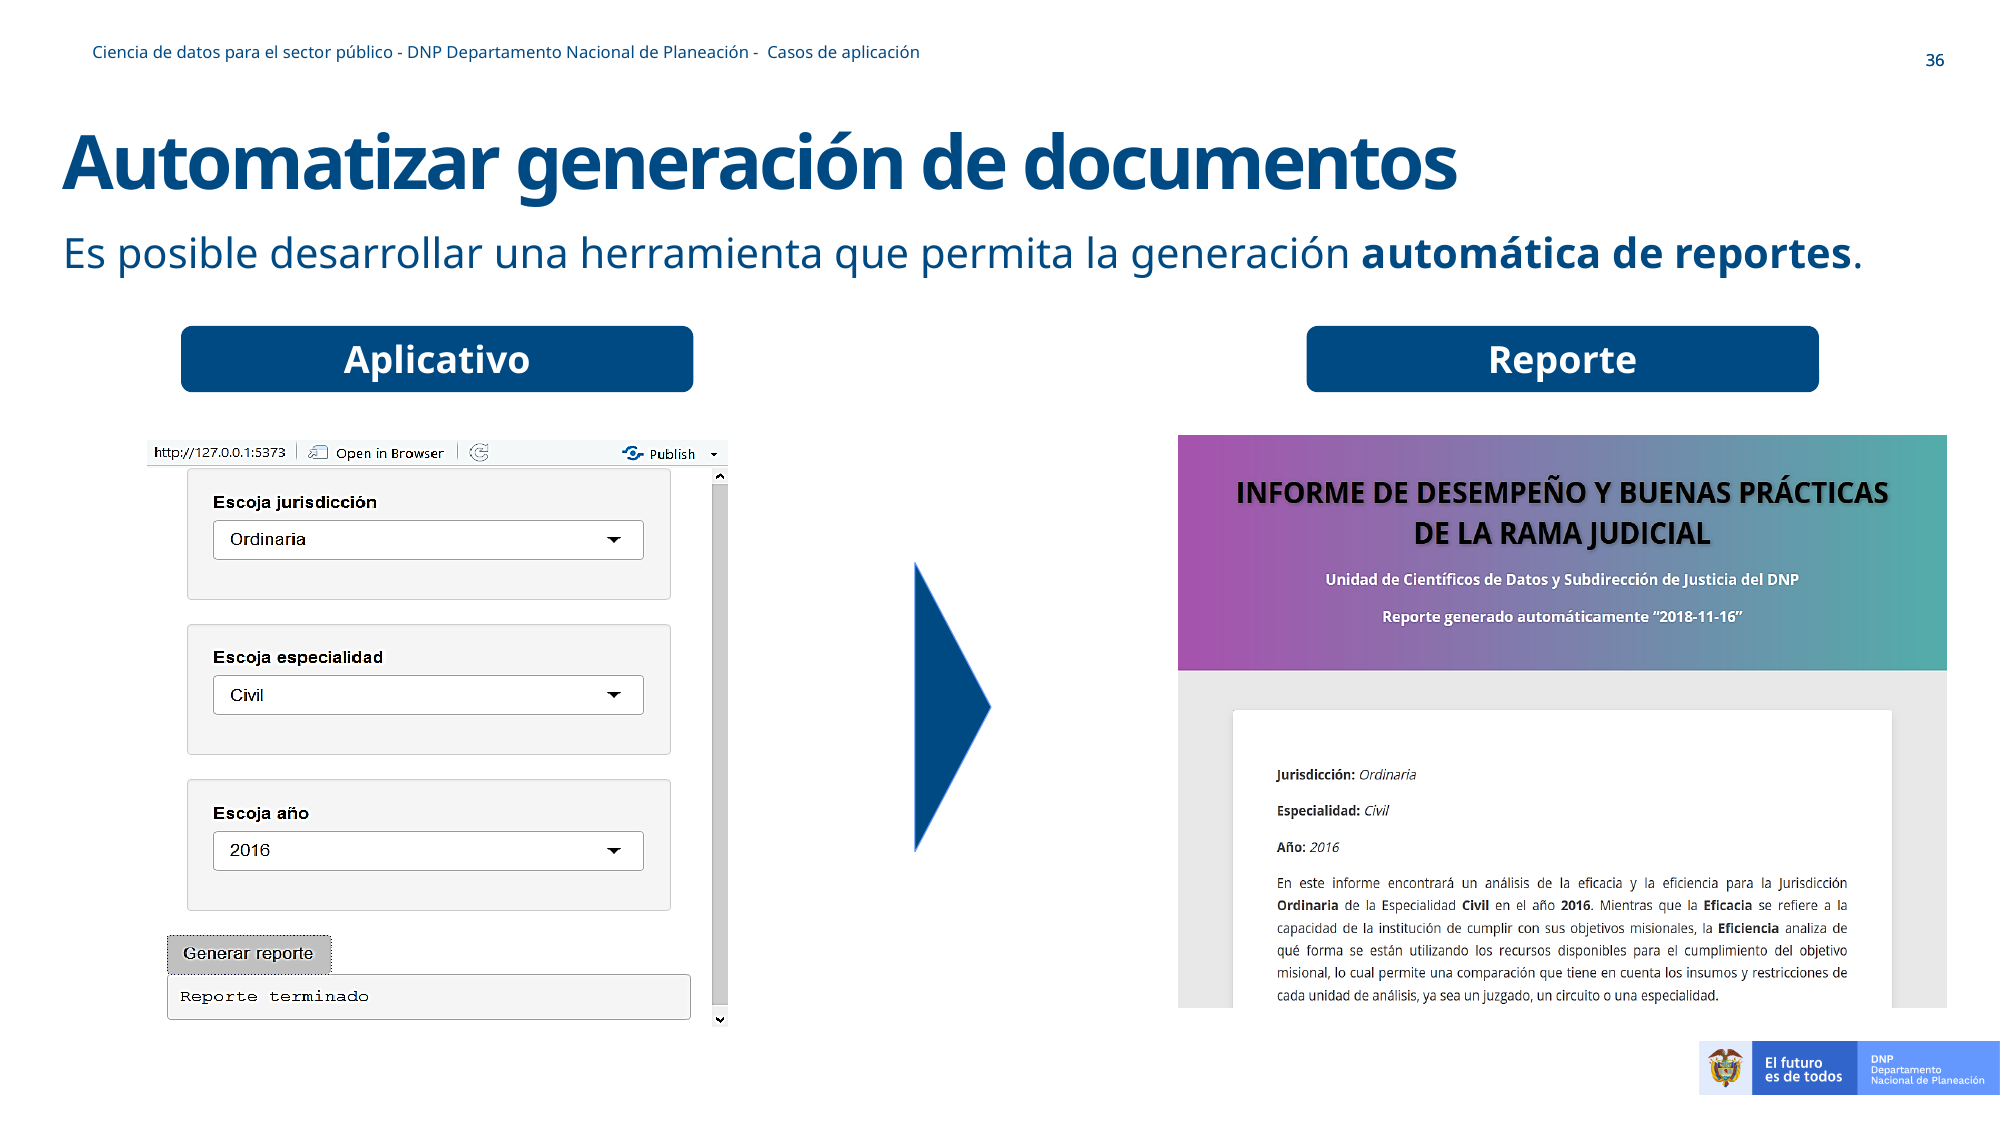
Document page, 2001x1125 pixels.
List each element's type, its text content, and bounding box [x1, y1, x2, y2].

list Es posible desarrollar una herramienta que permita la generación automática de reportes. [47, 224, 1954, 284]
title Automatizar generación de documentos [47, 117, 1953, 210]
picture [1699, 1041, 2000, 1095]
text_box [914, 562, 992, 853]
picture [147, 434, 728, 1027]
text_box Reporte [1306, 325, 1820, 393]
picture [1178, 435, 1947, 1008]
text_box Aplicativo [181, 325, 694, 393]
list Ciencia de datos para el sector público - DNP Departamento Nacional de Planeación - Casos de aplicación [77, 38, 1835, 85]
